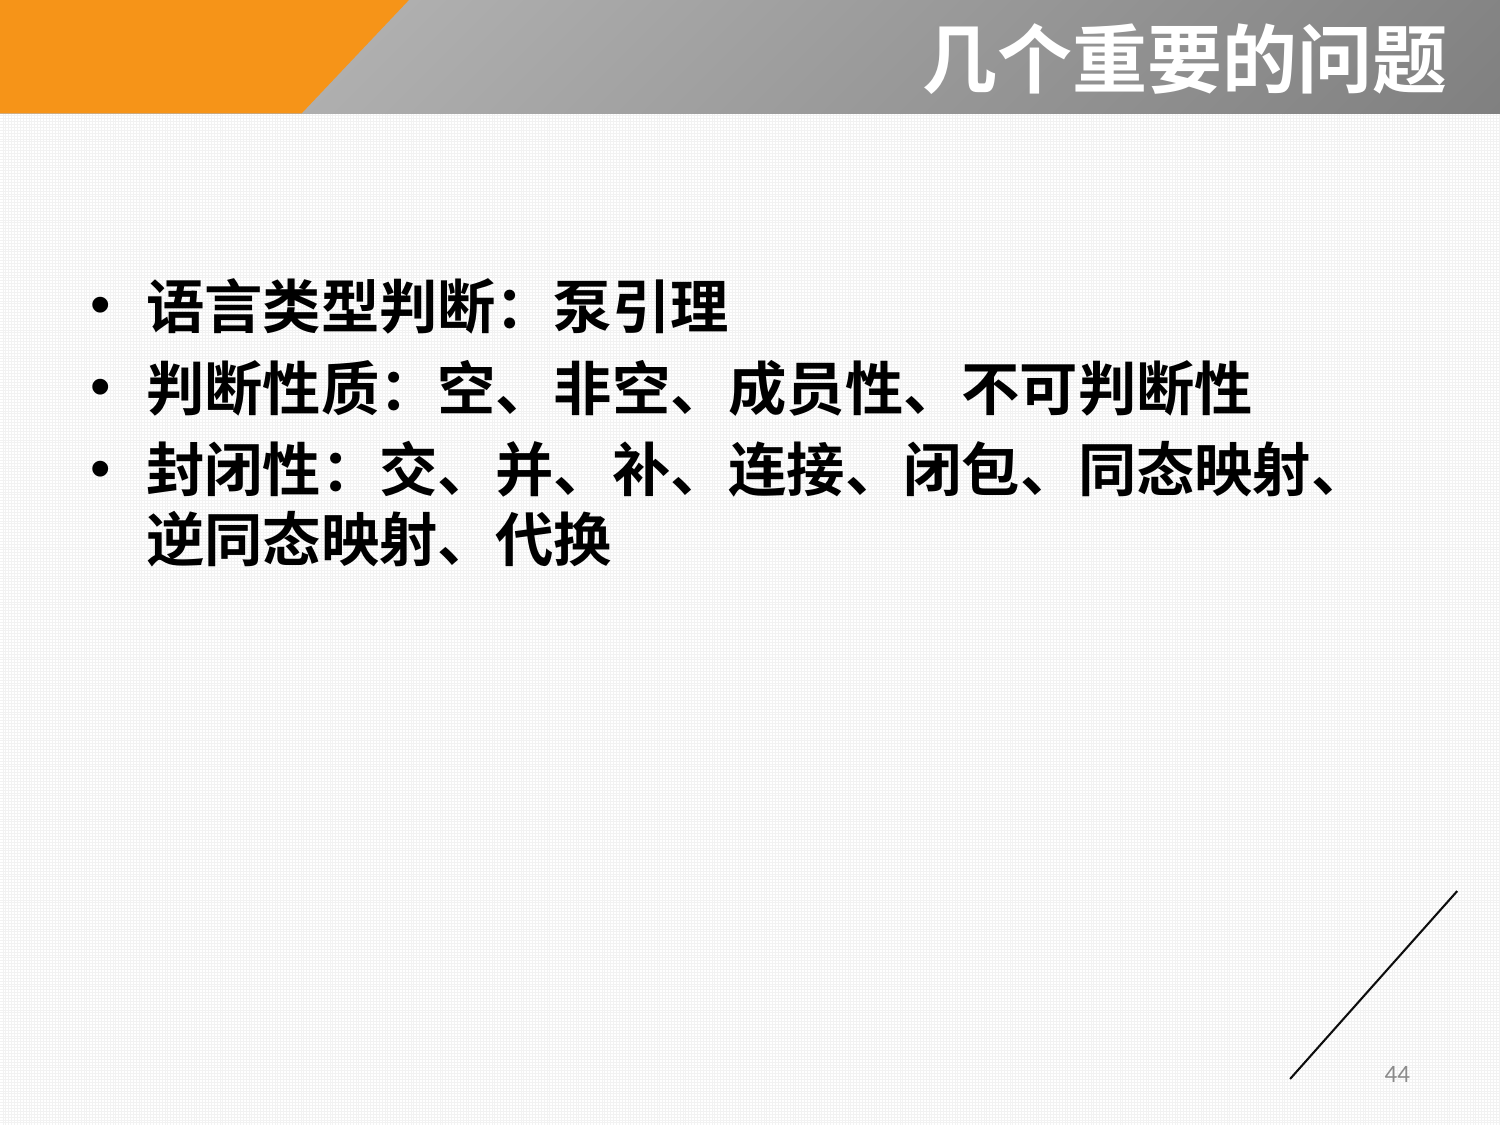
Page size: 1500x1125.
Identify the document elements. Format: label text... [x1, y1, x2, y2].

list 语言类型判断：泵引理 判断性质：空、非空、成员性、不可判断性 封闭性：交、并、补、连接、闭包、同态映射、逆同态映射、代换 [74, 262, 1426, 1006]
title 几个重要的问题 [112, 24, 1463, 90]
slide_number 44 [1074, 1042, 1425, 1103]
